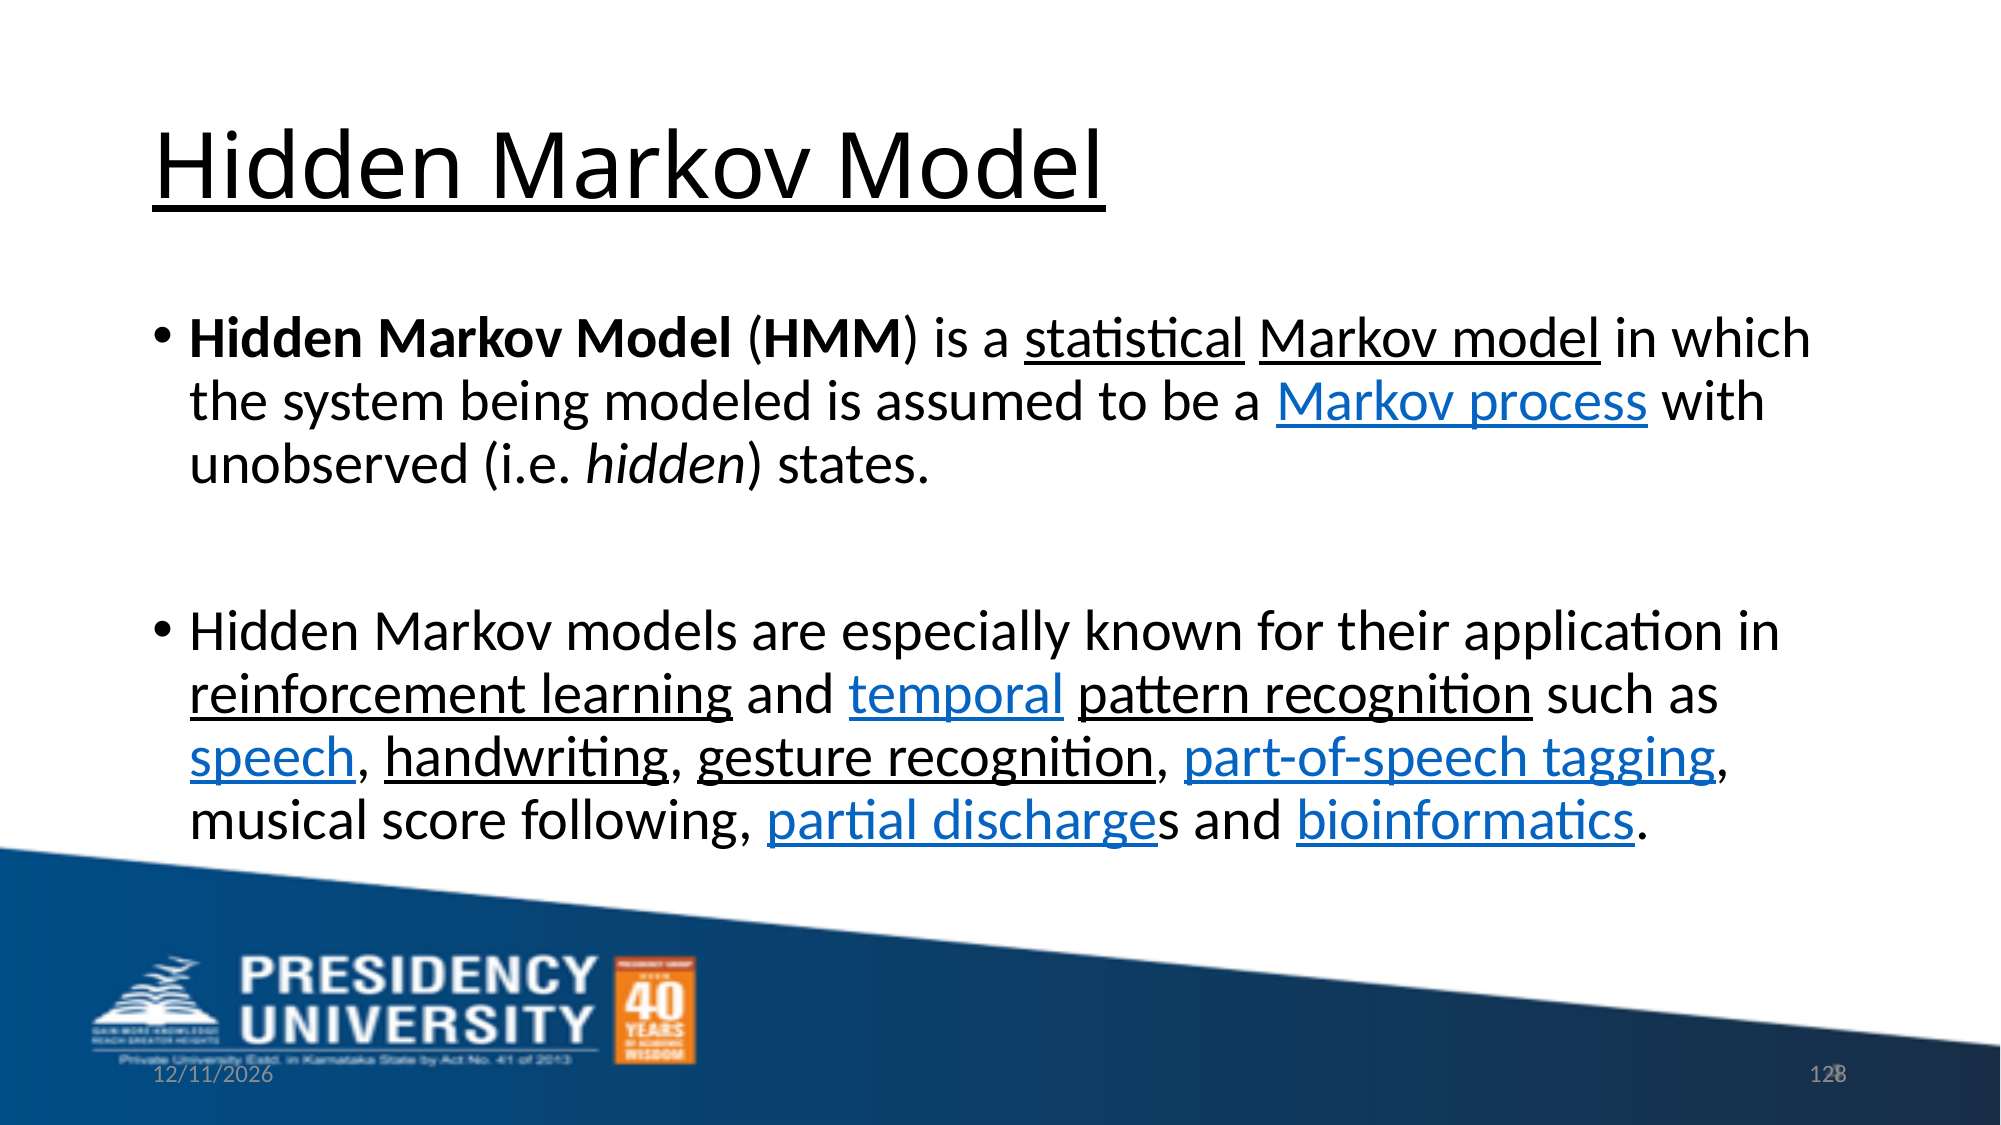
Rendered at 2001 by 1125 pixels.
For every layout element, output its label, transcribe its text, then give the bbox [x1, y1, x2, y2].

slide_number 128 [1412, 1042, 1863, 1103]
picture [0, 0, 2001, 1125]
title Hidden Markov Model [137, 59, 1863, 278]
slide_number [137, 1042, 588, 1103]
list Hidden Markov Model (HMM) is a statistical Markov model in which the system being modeled is assumed to be a Markov process with unobserved (i.e. hidden) states. Hidden Markov models are especially known for their application in reinforcement learning and temporal pattern recognition such as speech, handwriting, gesture recognition, part-of-speech tagging, musical score following, partial discharges and bioinformatics. [137, 299, 1863, 1014]
